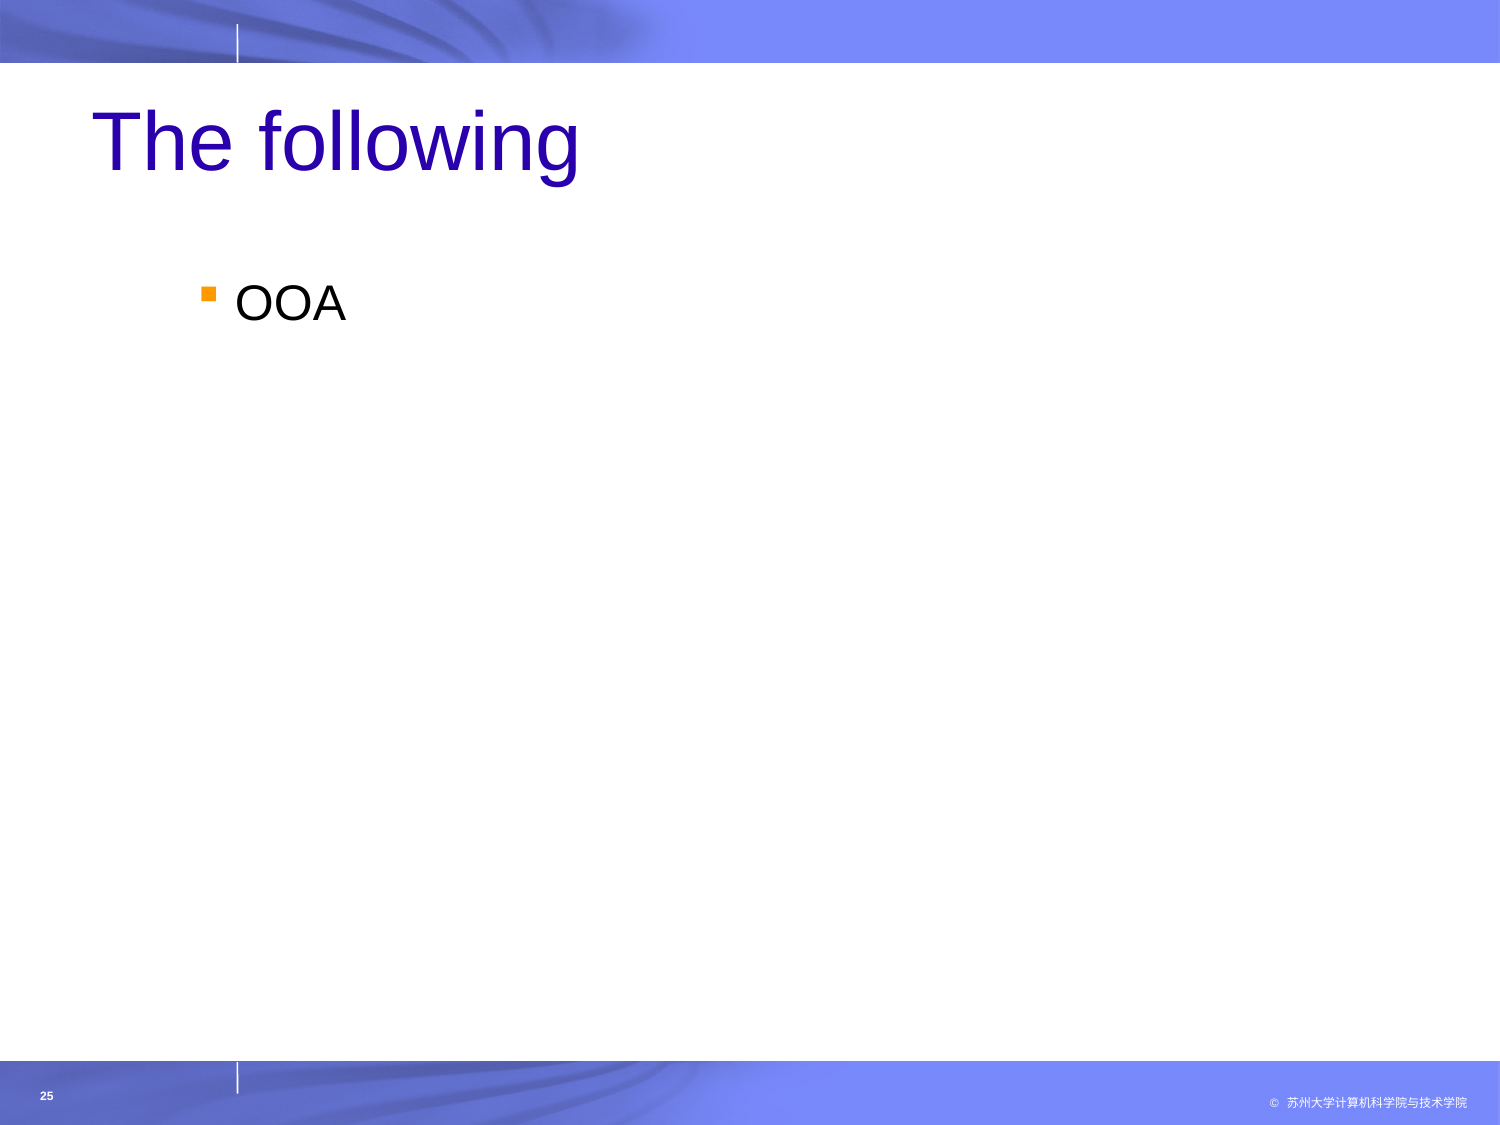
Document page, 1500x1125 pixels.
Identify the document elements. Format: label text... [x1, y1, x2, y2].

picture [0, 1061, 1500, 1125]
slide_number 25 [25, 1066, 191, 1120]
title The following [76, 91, 1430, 210]
picture [0, 0, 1500, 63]
list OOA [182, 263, 1388, 904]
